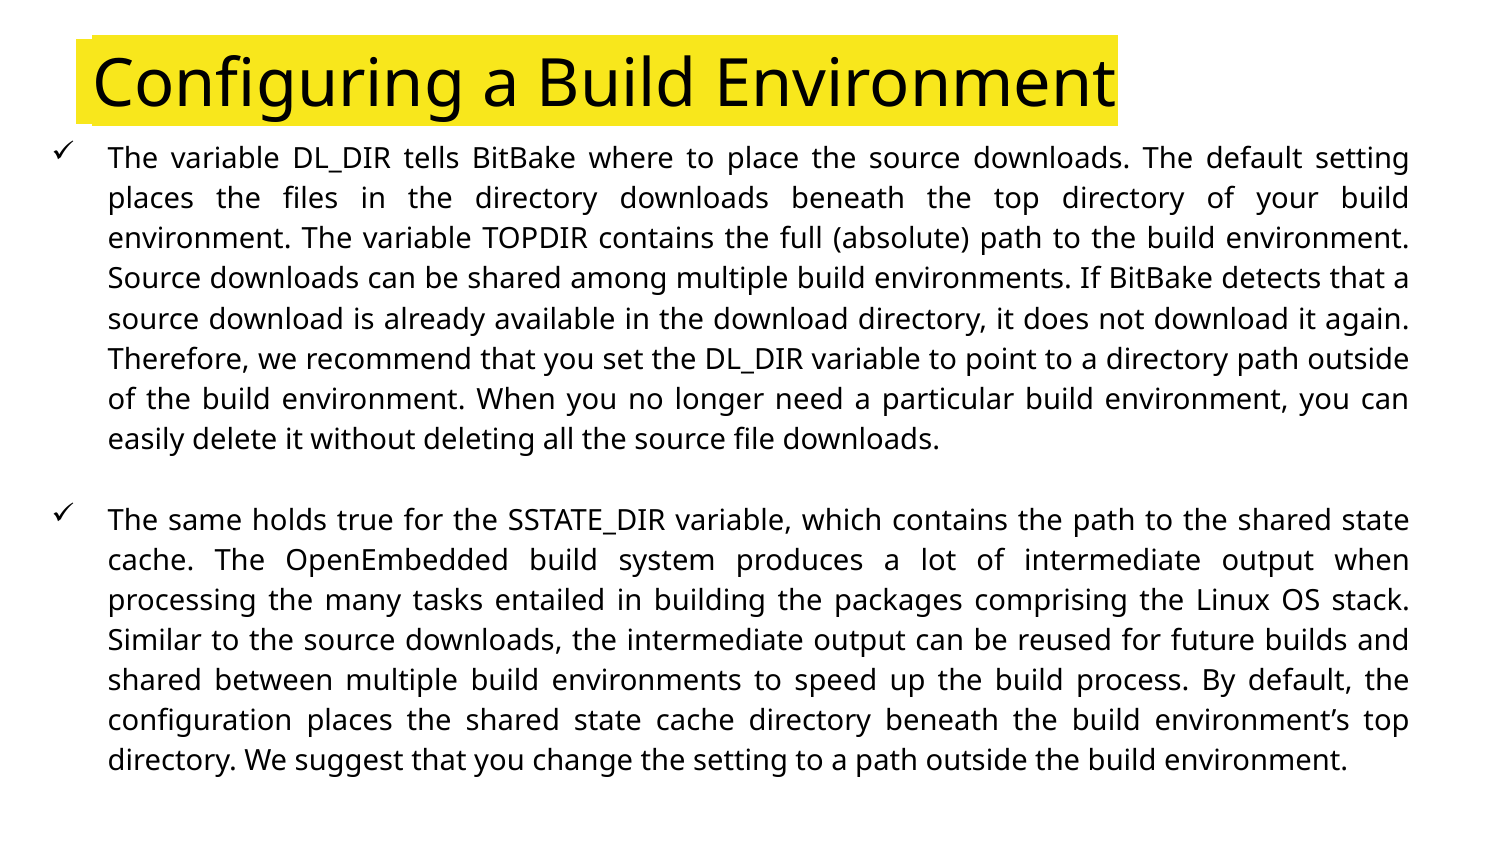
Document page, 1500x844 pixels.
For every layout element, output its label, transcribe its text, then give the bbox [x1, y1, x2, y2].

title Configuring a Build Environment [60, 24, 1459, 119]
list The variable DL_DIR tells BitBake where to place the source downloads. The default setting places the files in the directory downloads beneath the top directory of your build environment. The variable TOPDIR contains the full (absolute) path to the build environment. Source downloads can be shared among multiple build environments. If BitBake detects that a source download is already available in the download directory, it does not download it again. Therefore, we recommend that you set the DL_DIR variable to point to a directory path outside of the build environment. When you no longer need a particular build environment, you can easily delete it without deleting all the source file downloads. The same holds true for the SSTATE_DIR variable, which contains the path to the shared state cache. The OpenEmbedded build system produces a lot of intermediate output when processing the many tasks entailed in building the packages comprising the Linux OS stack. Similar to the source downloads, the intermediate output can be reused for future builds and shared between multiple build environments to speed up the build process. By default, the configuration places the shared state cache directory beneath the build environment’s top directory. We suggest that you change the setting to a path outside the build environment. [17, 119, 1427, 820]
